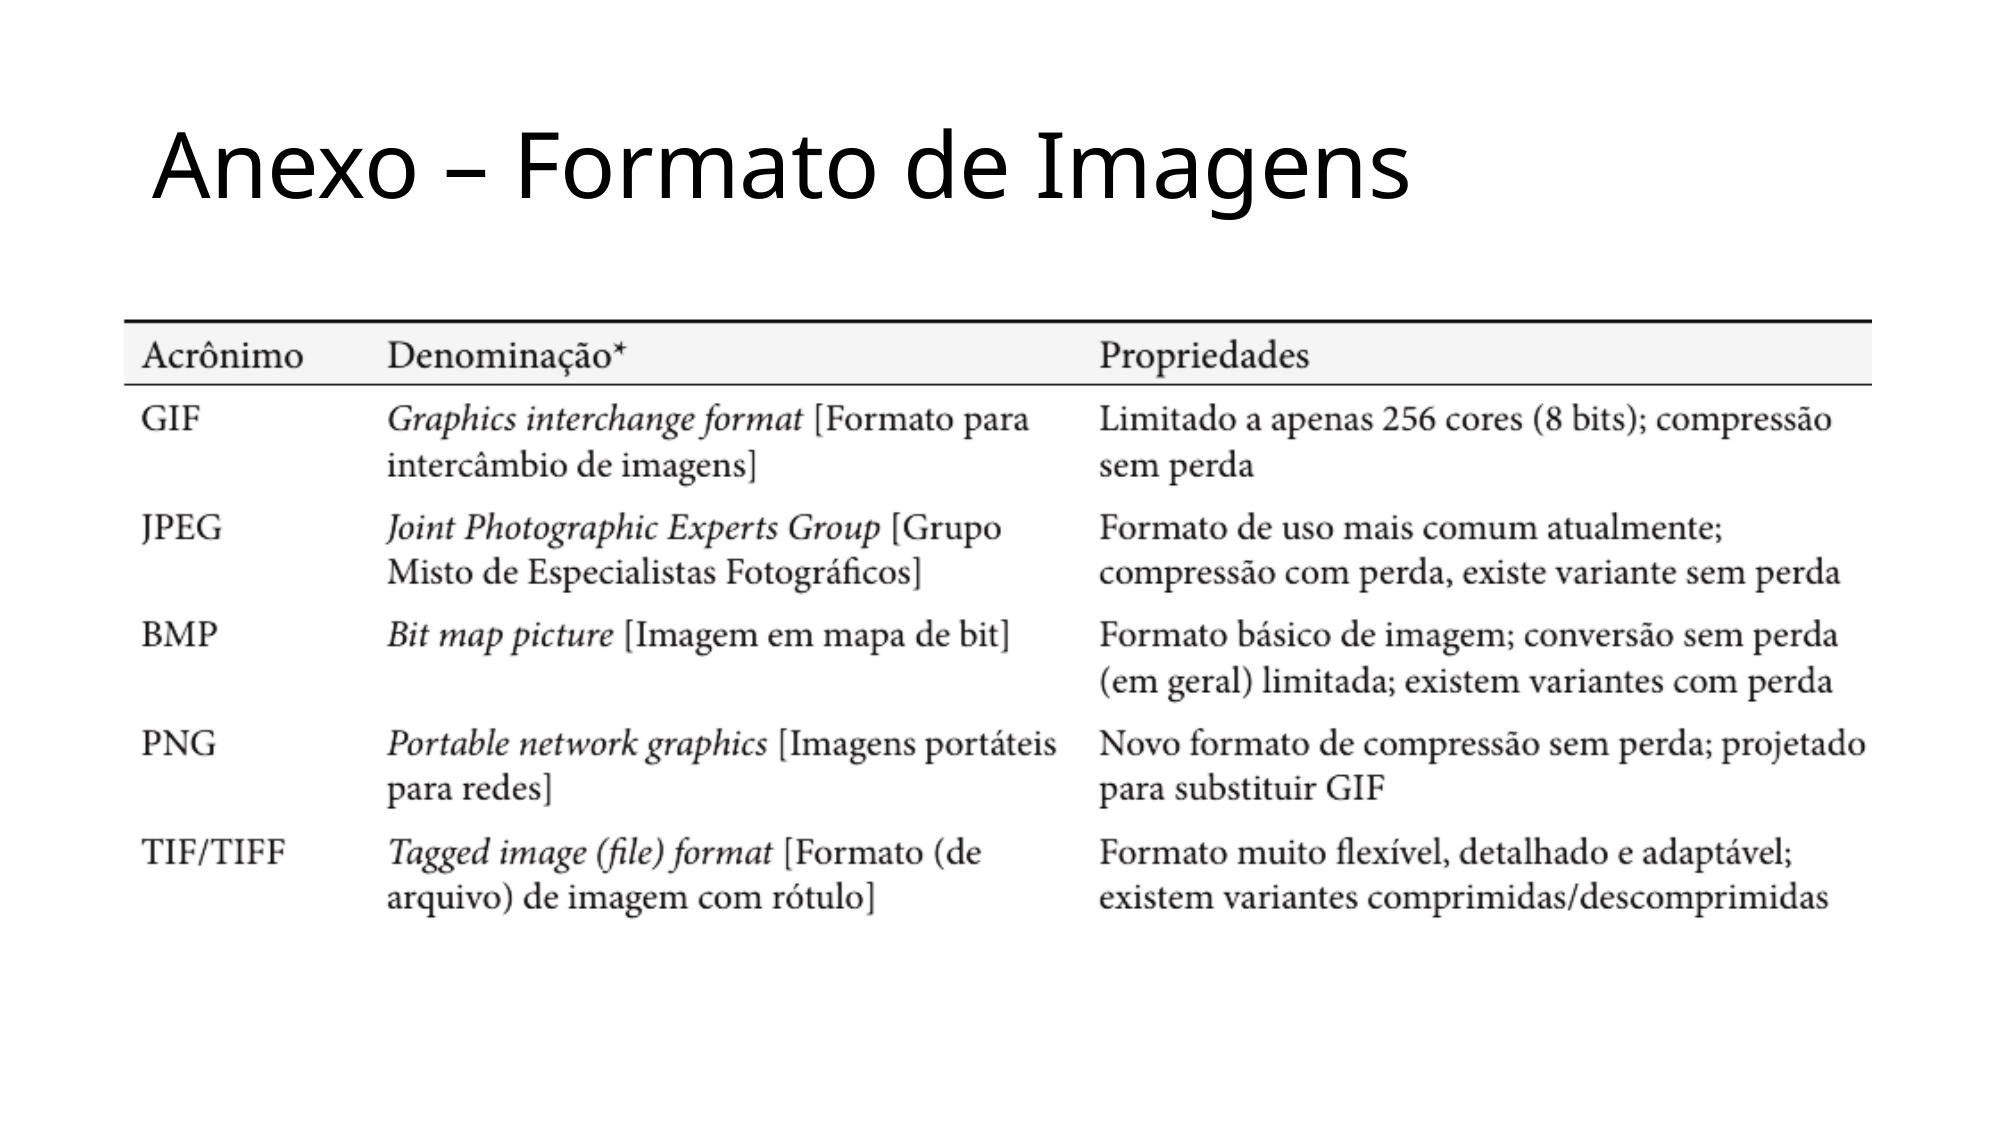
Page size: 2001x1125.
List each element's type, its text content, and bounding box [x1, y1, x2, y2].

title Anexo – Formato de Imagens [137, 59, 1863, 278]
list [121, 311, 1872, 926]
